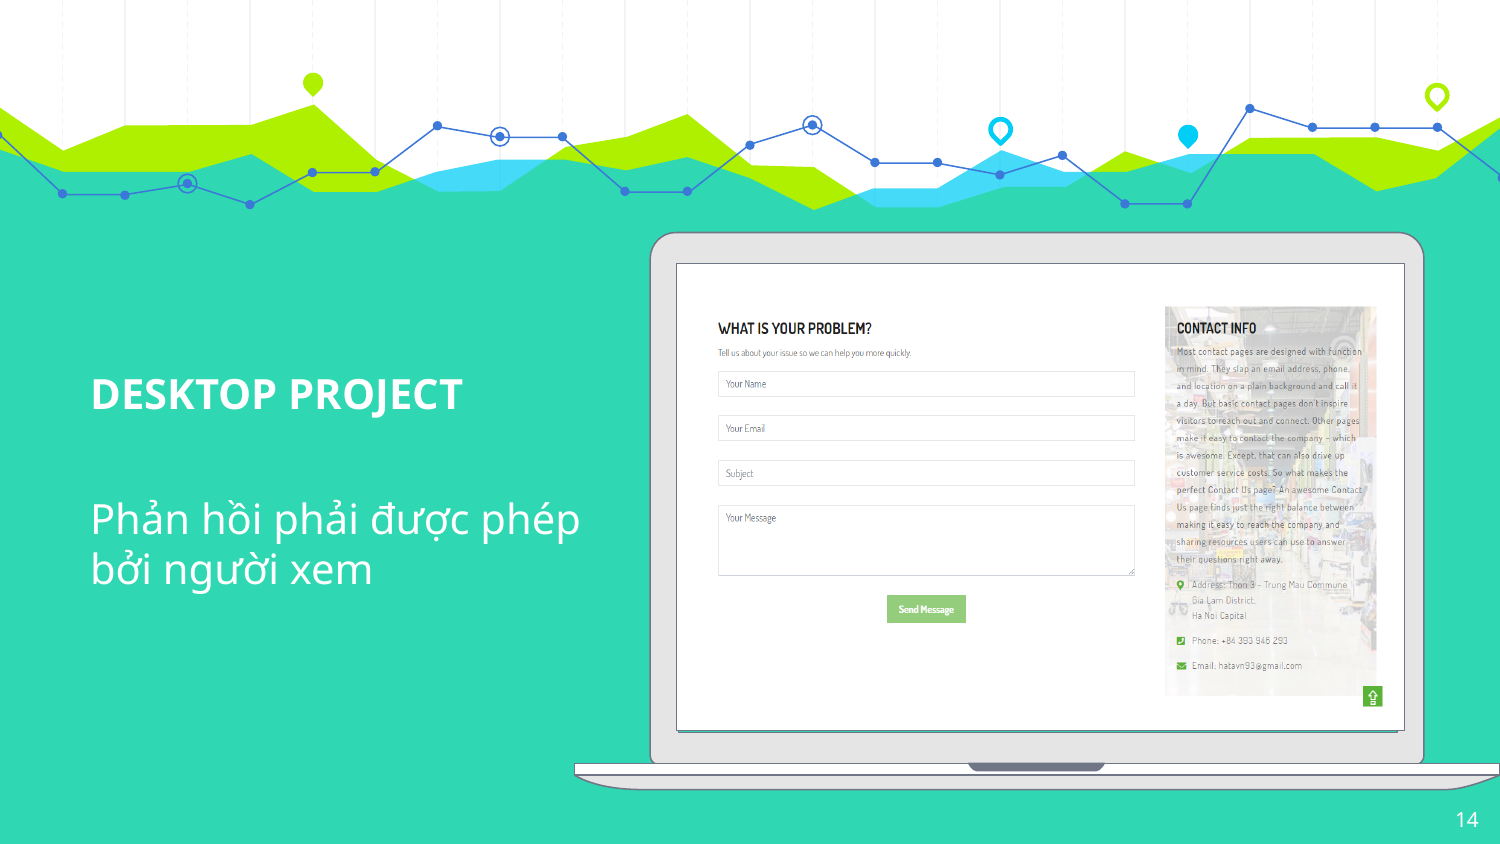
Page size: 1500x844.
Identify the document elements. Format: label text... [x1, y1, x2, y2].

slide_number 14 [1403, 799, 1494, 844]
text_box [574, 232, 1500, 790]
picture [676, 263, 1404, 731]
list DESKTOP PROJECT Phản hồi phải được phép bởi người xem [75, 353, 569, 764]
